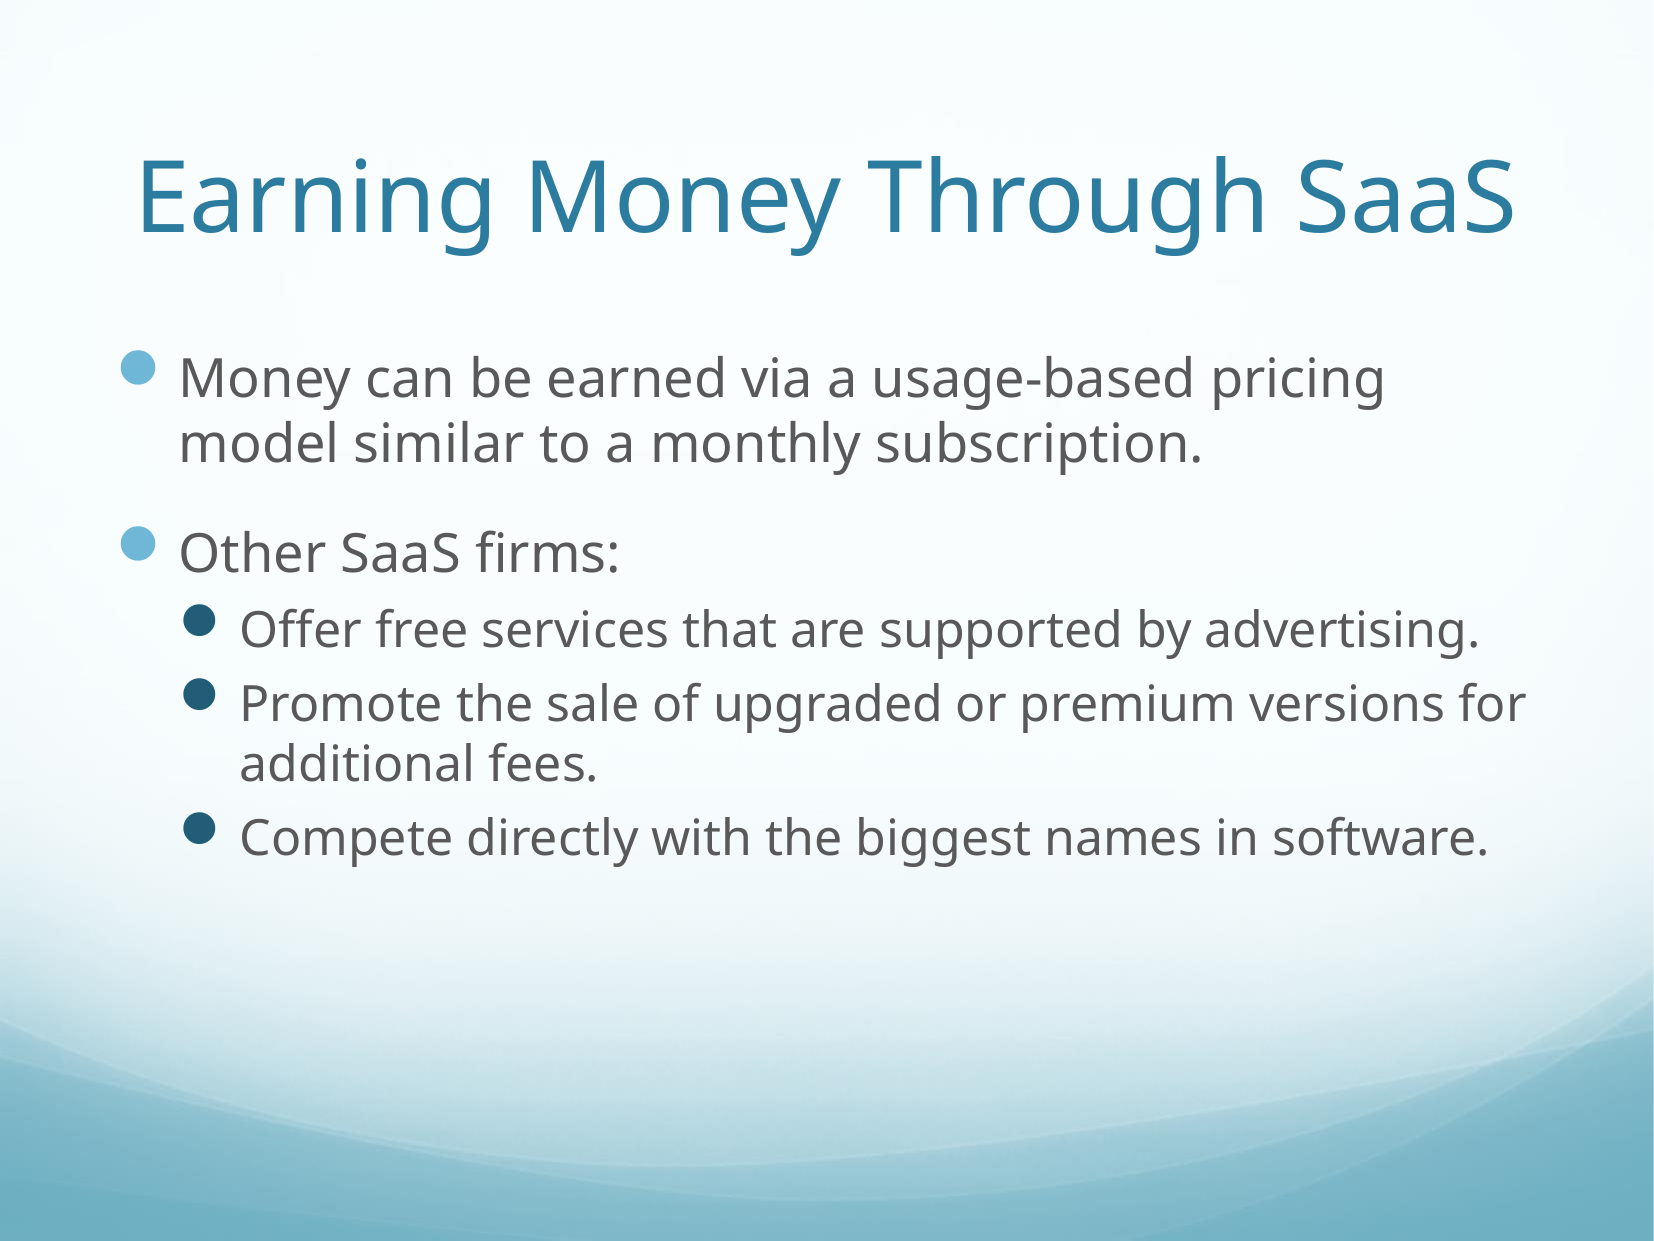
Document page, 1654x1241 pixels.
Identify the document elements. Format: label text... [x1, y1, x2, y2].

title Earning Money Through SaaS [99, 19, 1554, 262]
picture [0, 0, 1654, 1241]
list Money can be earned via a usage-based pricing model similar to a monthly subscription. Other SaaS firms: Offer free services that are supported by advertising. Promote the sale of upgraded or premium versions for additional fees. Compete directly with the biggest names in software. [99, 334, 1554, 1120]
